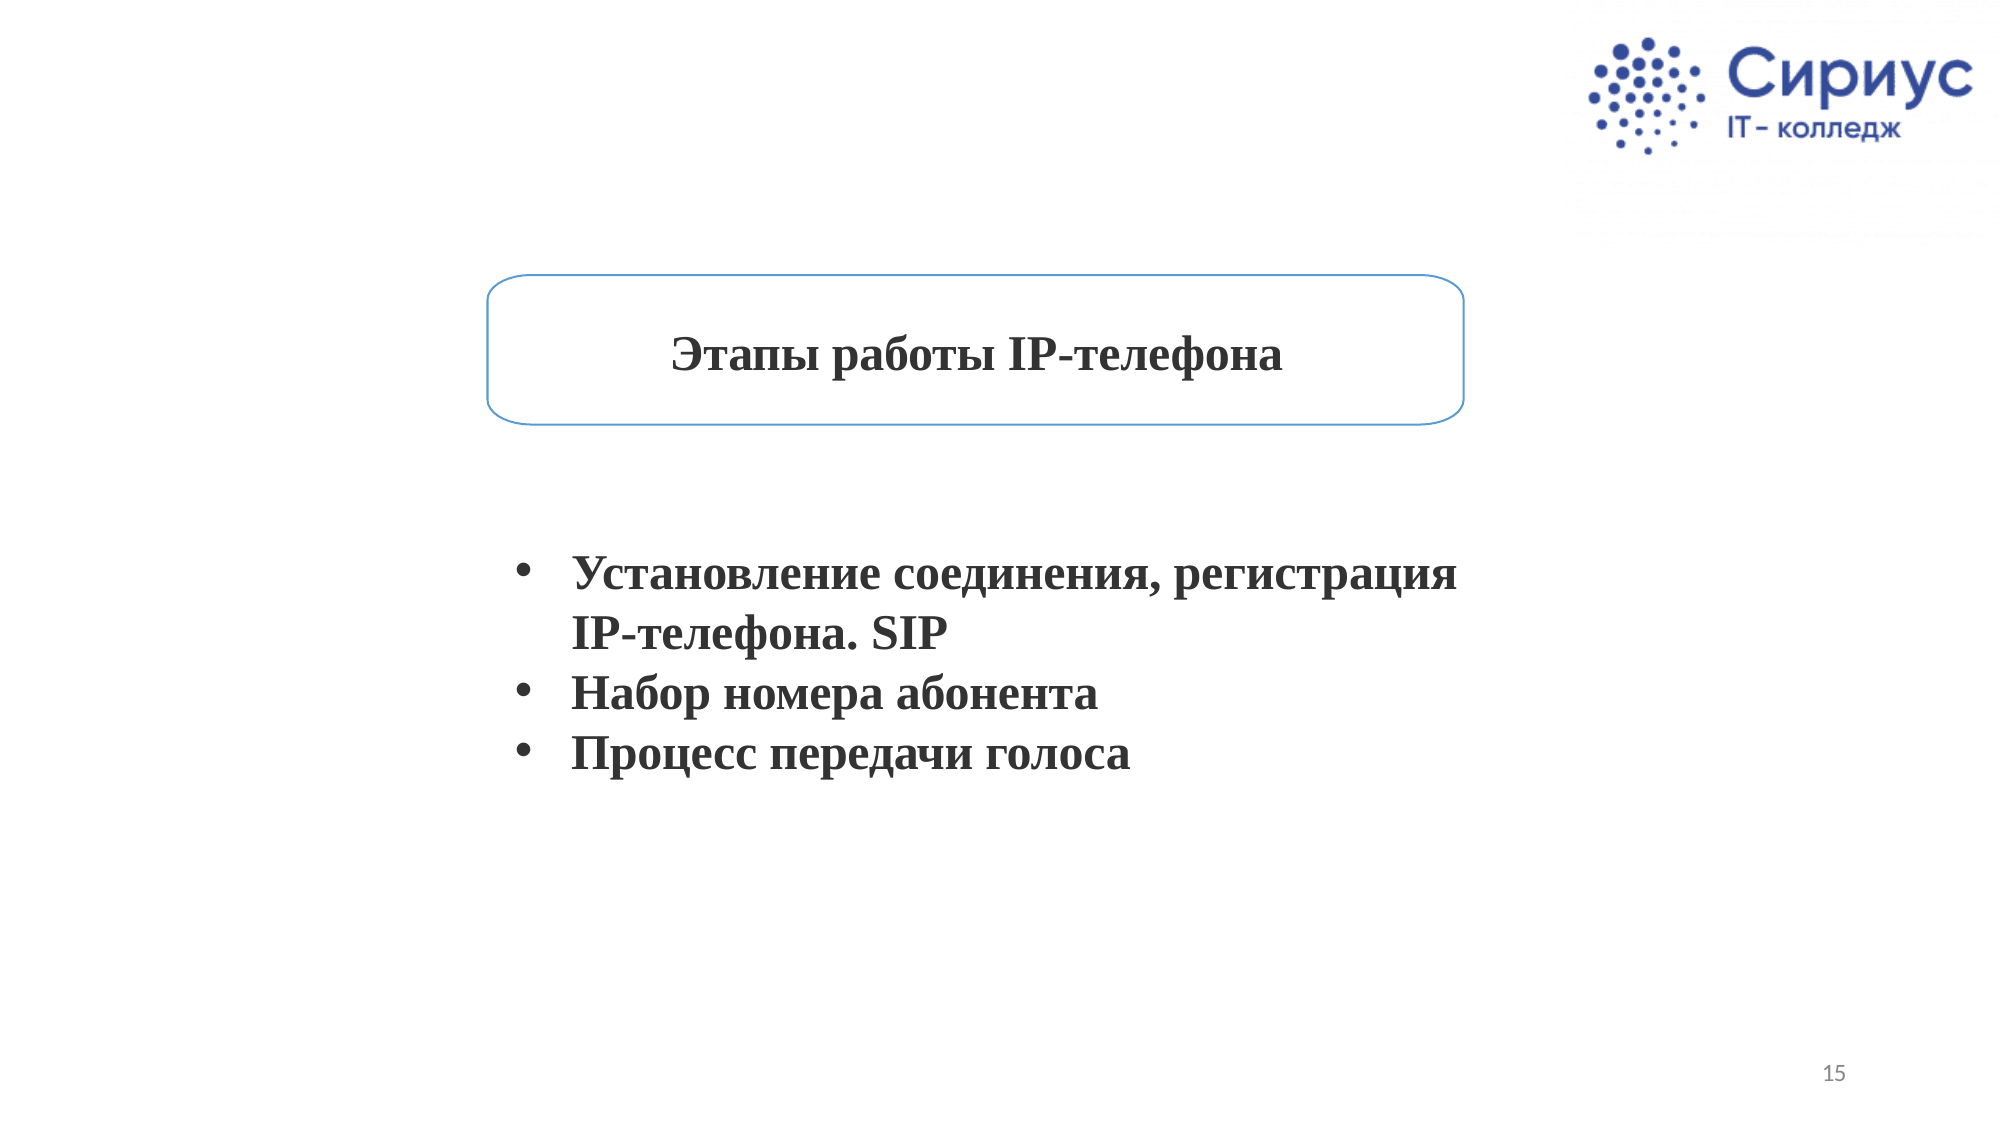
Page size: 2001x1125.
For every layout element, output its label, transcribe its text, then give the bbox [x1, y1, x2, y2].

slide_number 15 [1819, 1060, 1856, 1125]
text_box Установление соединения, регистрация IP-телефона. SIP Набор номера абонента Процесс передачи голоса [500, 532, 1500, 787]
text_box [487, 275, 1464, 425]
text_box Этапы работы IP-телефона [510, 318, 1441, 381]
picture [1562, 0, 2000, 252]
